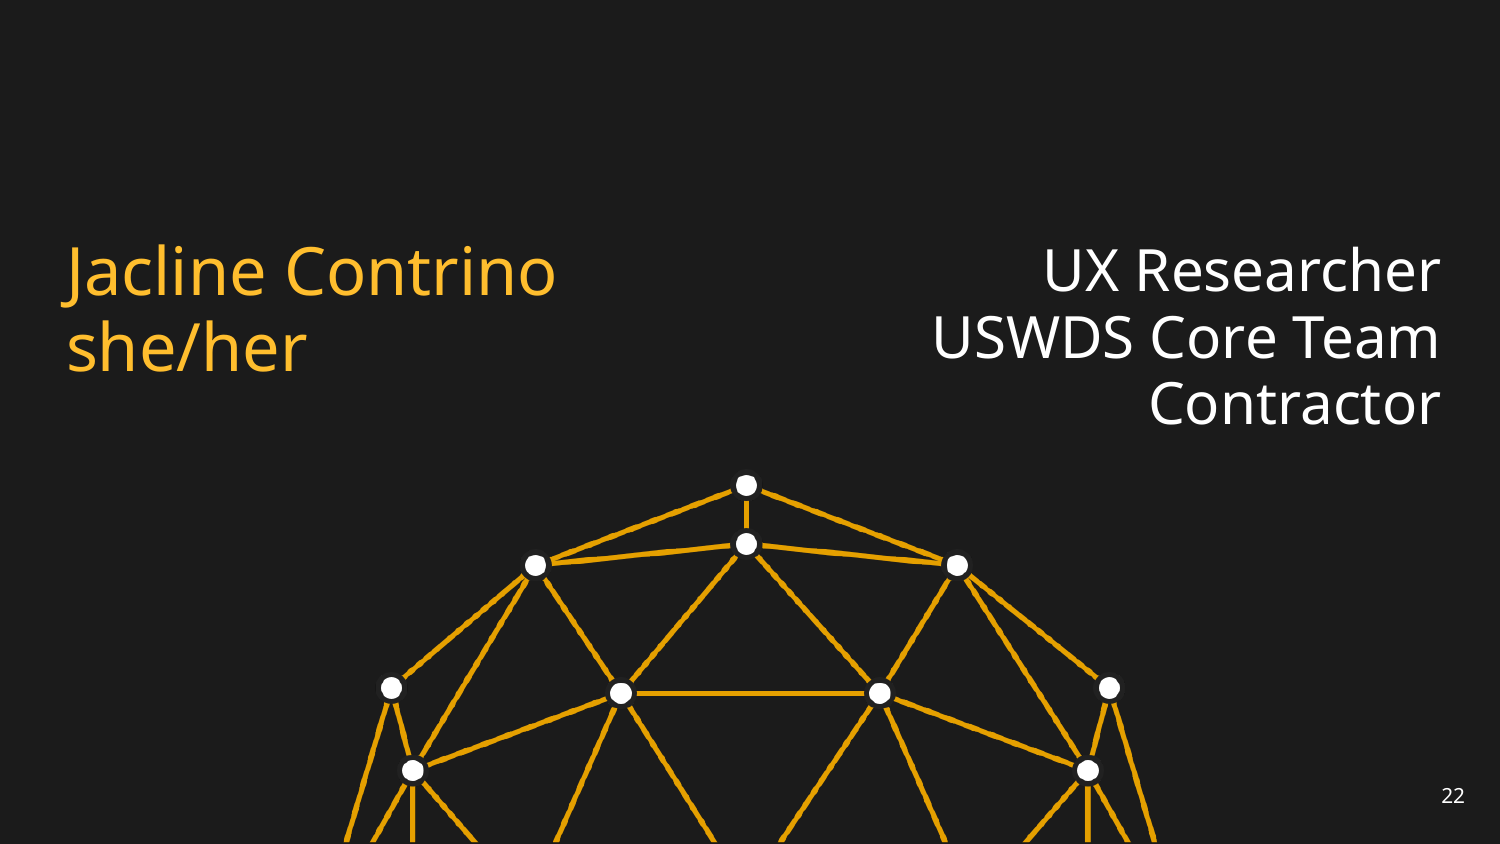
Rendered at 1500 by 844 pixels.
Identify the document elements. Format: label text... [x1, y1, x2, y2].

title Jacline Contrino she/her [51, 223, 750, 399]
slide_number 22 [1389, 764, 1480, 830]
subtitle UX Researcher USWDS Core Team Contractor [750, 223, 1457, 399]
picture [327, 469, 1173, 844]
